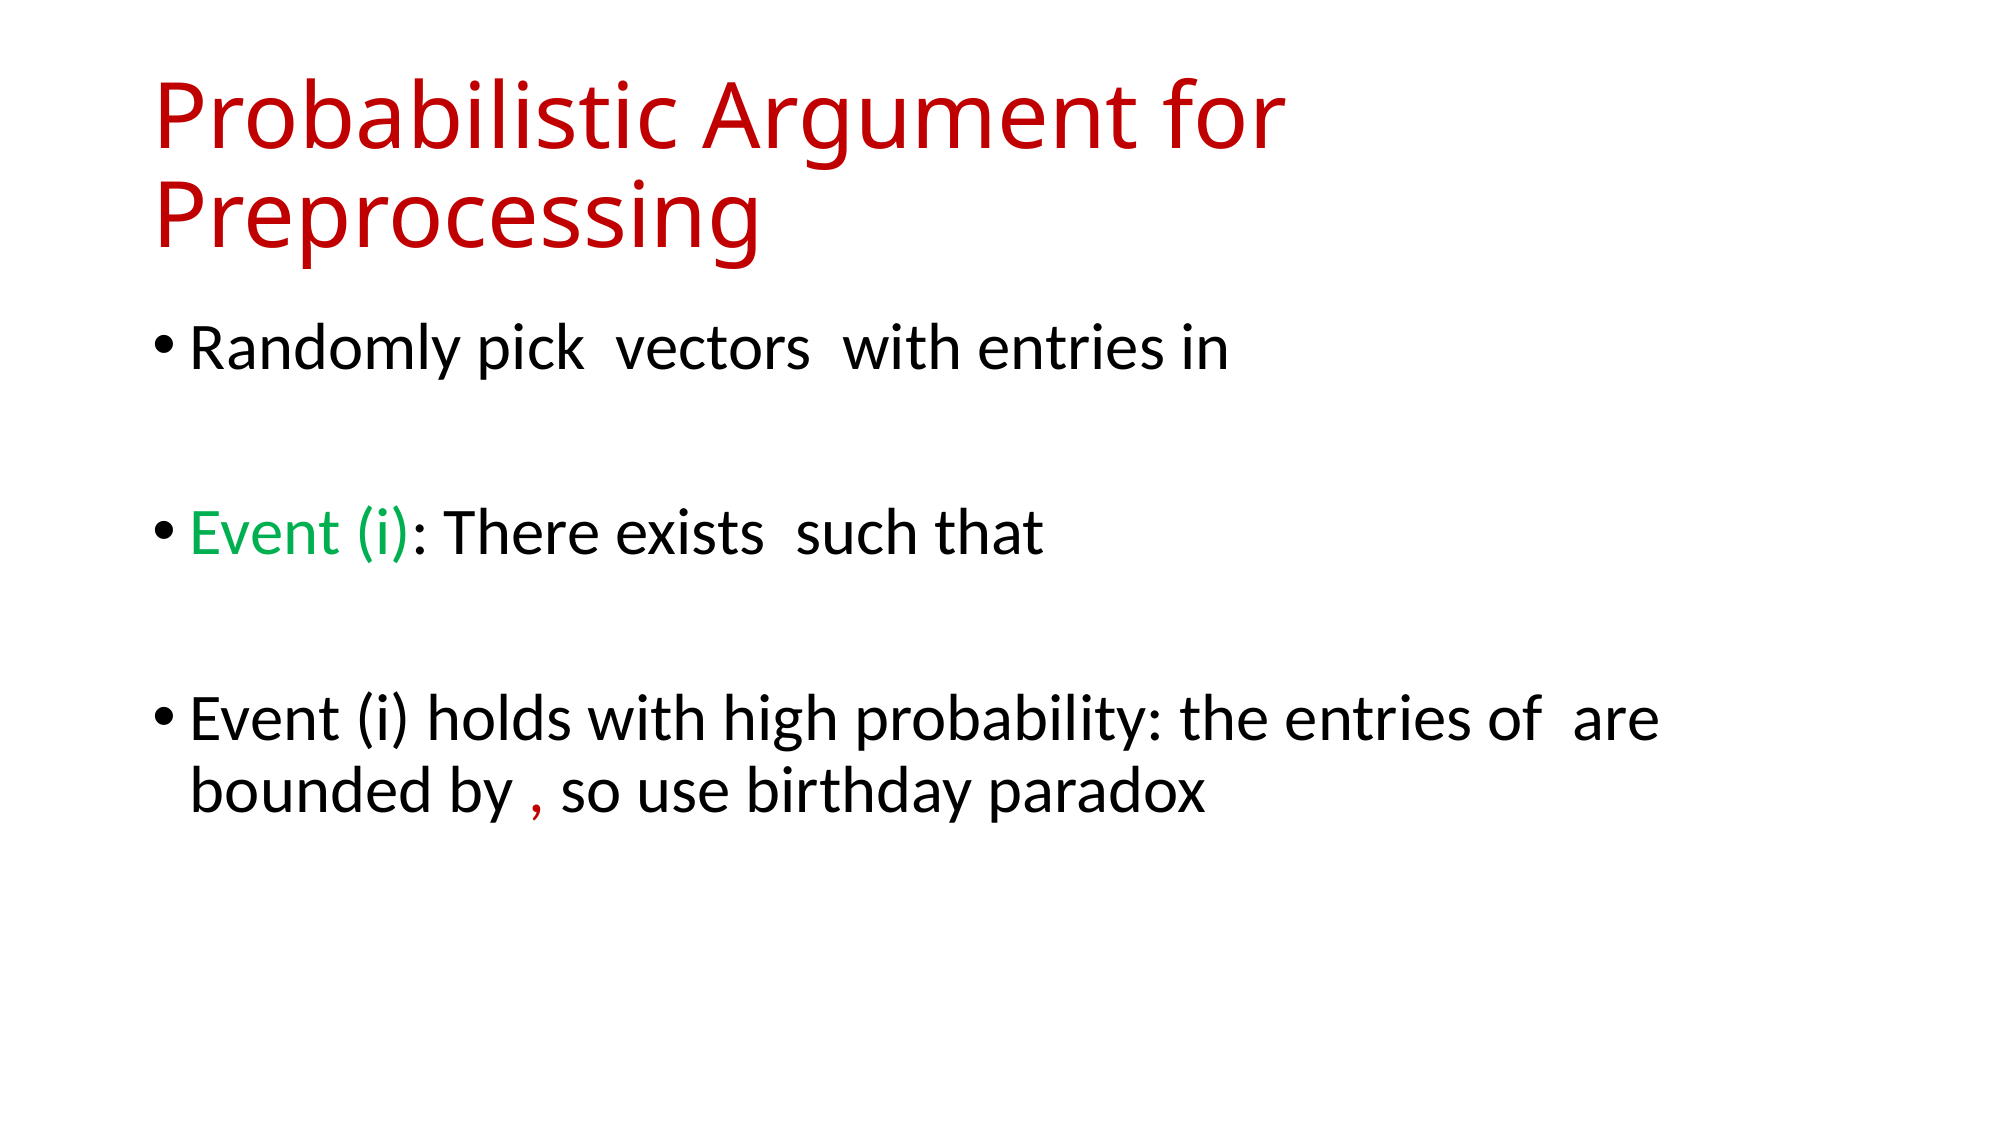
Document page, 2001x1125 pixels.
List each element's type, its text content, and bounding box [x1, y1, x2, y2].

title Probabilistic Argument for Preprocessing [137, 59, 1863, 278]
